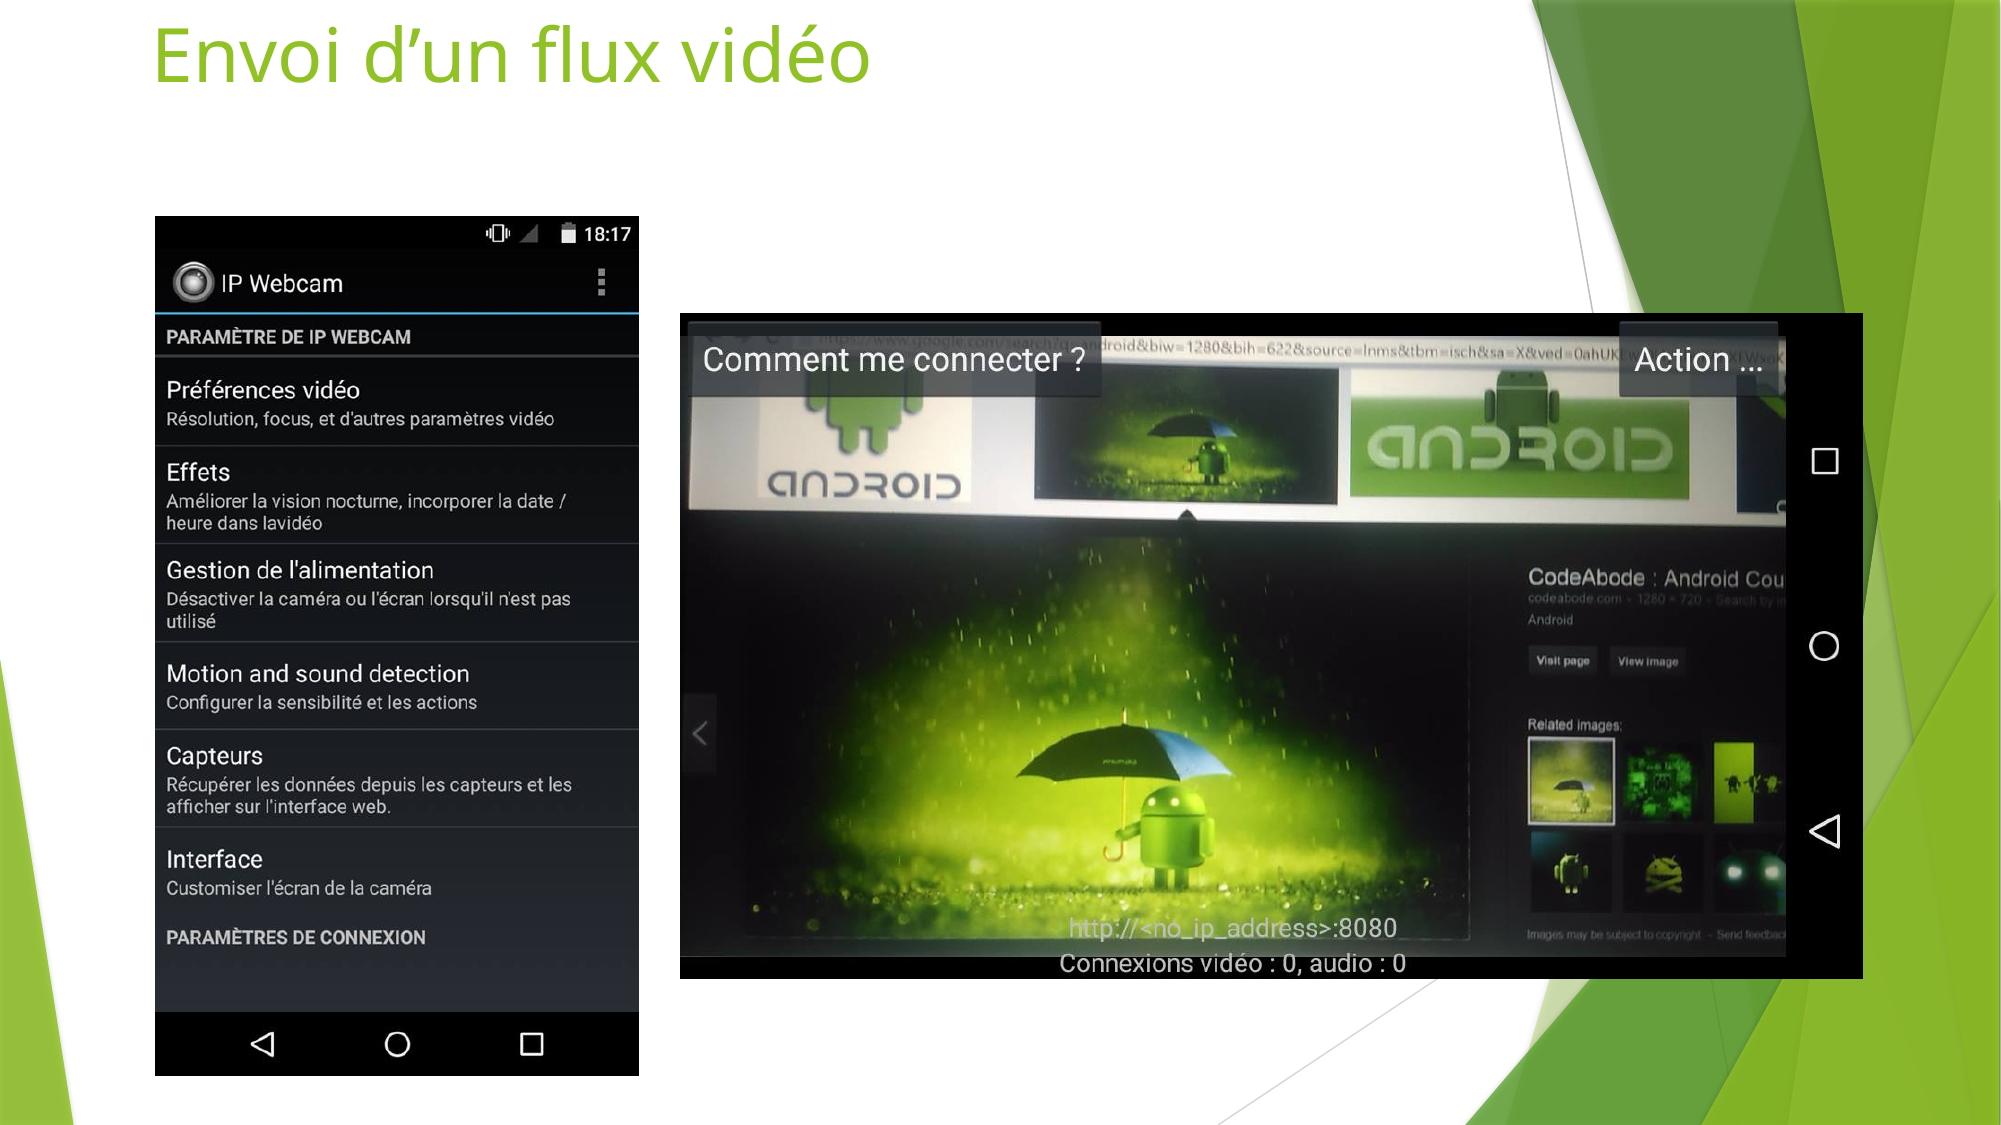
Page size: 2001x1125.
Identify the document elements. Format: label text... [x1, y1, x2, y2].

picture [679, 313, 1863, 979]
title Envoi d’un flux vidéo [136, 0, 1547, 217]
picture [154, 215, 639, 1077]
